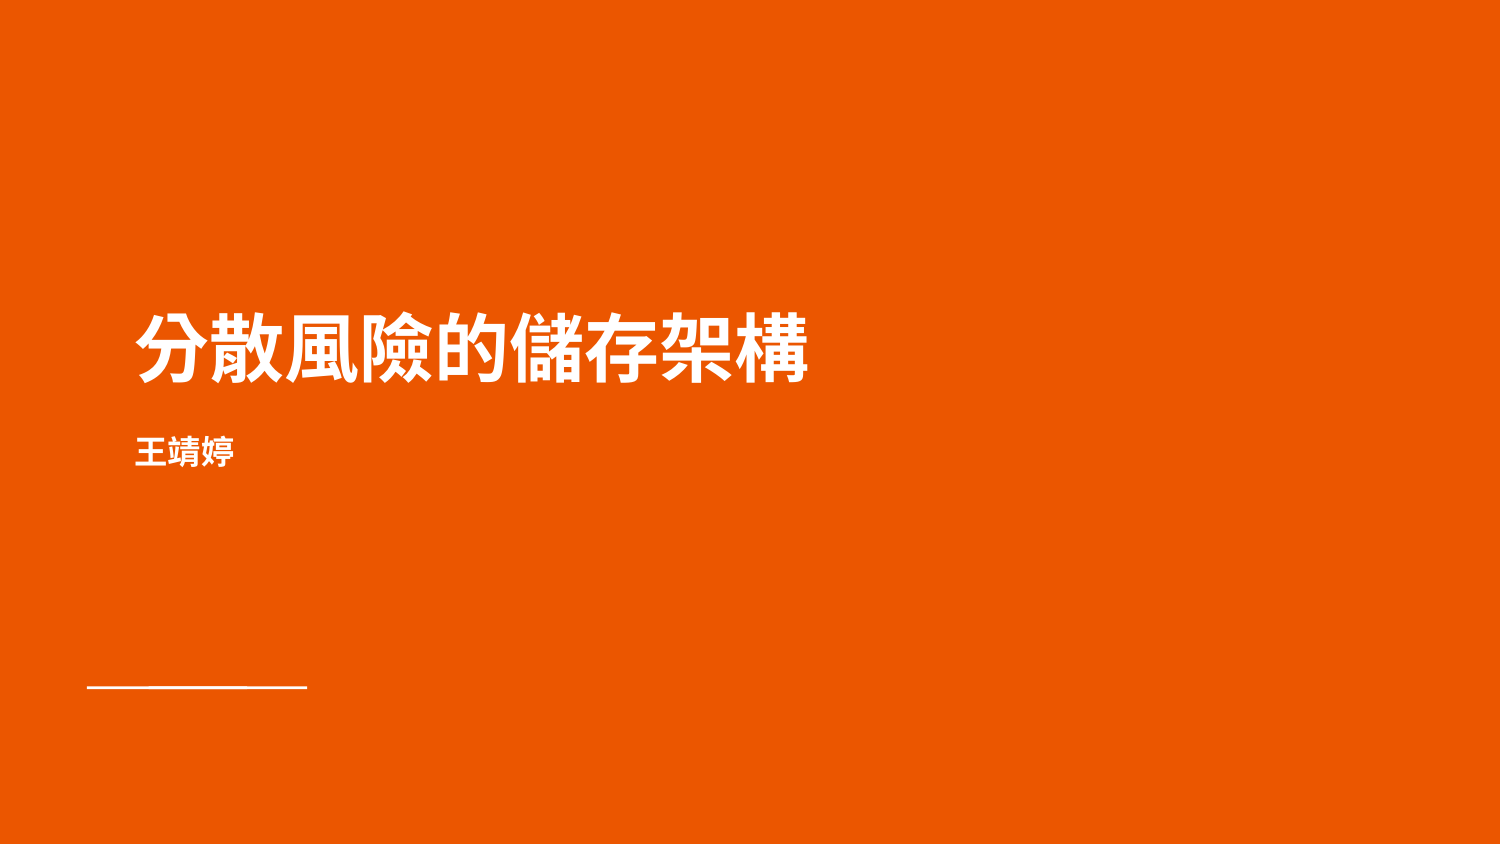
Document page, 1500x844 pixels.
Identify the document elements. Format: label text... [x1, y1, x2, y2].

title 分散風險的儲存架構 王靖婷 [119, 141, 1272, 632]
